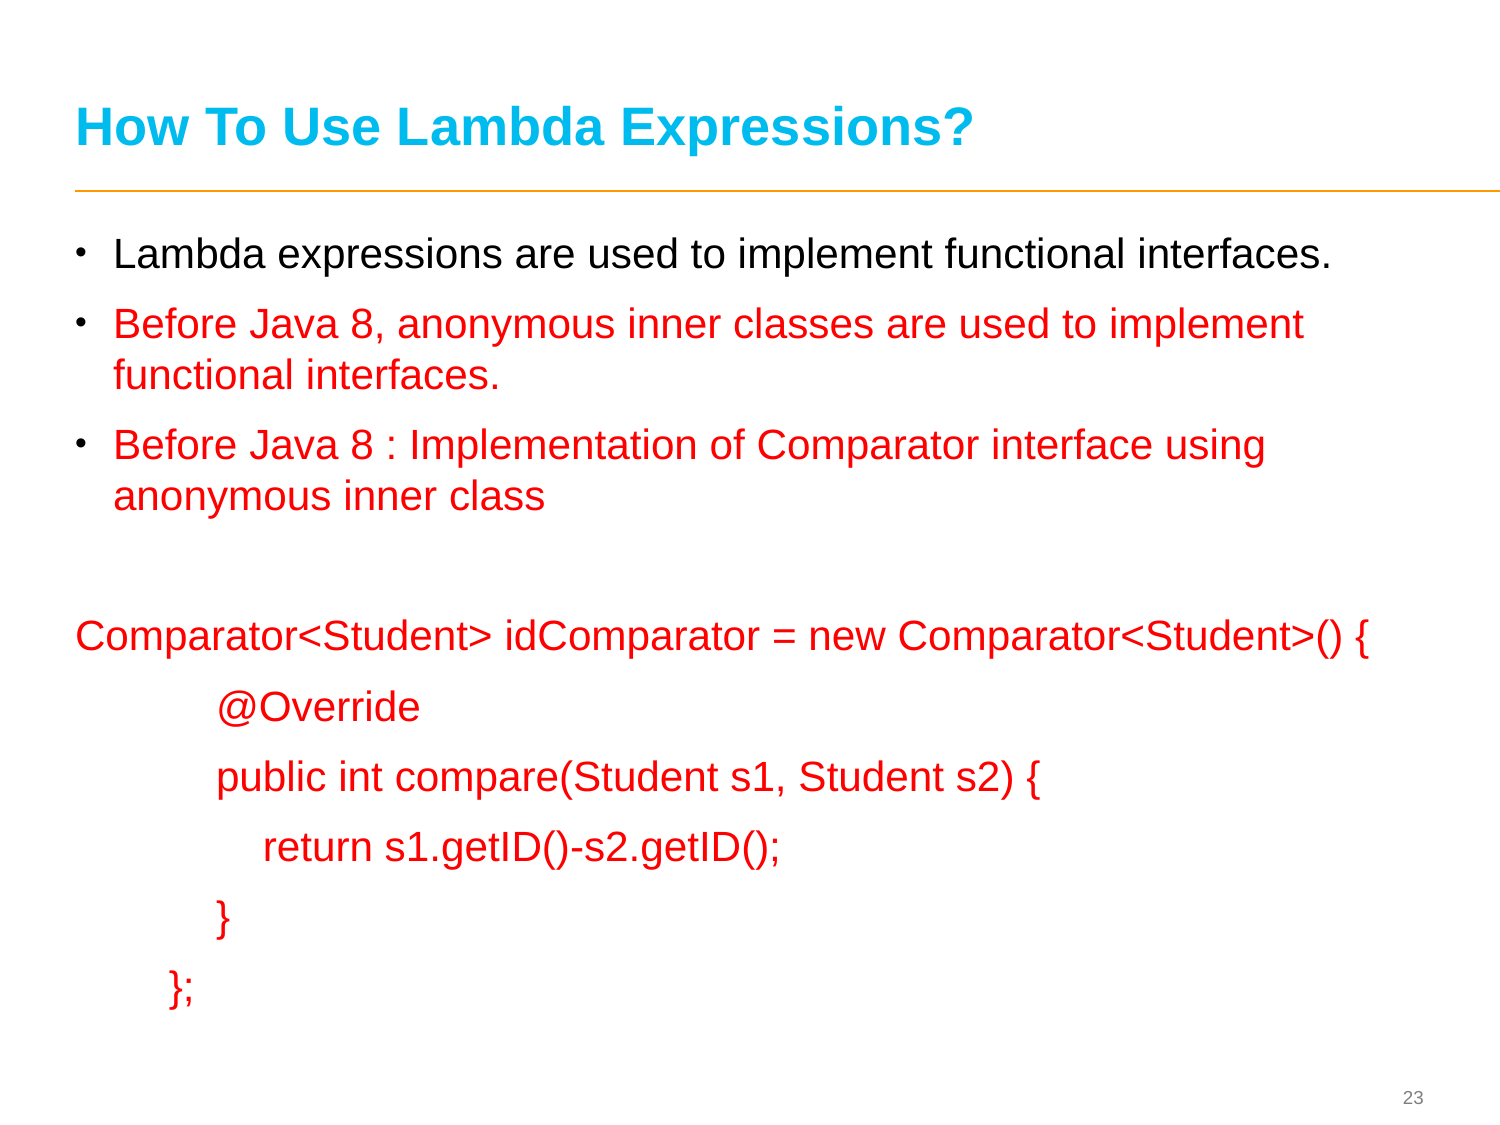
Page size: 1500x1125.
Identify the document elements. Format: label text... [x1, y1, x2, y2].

title How To Use Lambda Expressions? [75, 27, 1422, 157]
list Lambda expressions are used to implement functional interfaces. Before Java 8, anonymous inner classes are used to implement functional interfaces. Before Java 8 : Implementation of Comparator interface using anonymous inner class Comparator<Student> idComparator = new Comparator<Student>() { @Override public int compare(Student s1, Student s2) { return s1.getID()-s2.getID(); } }; [75, 226, 1425, 1018]
